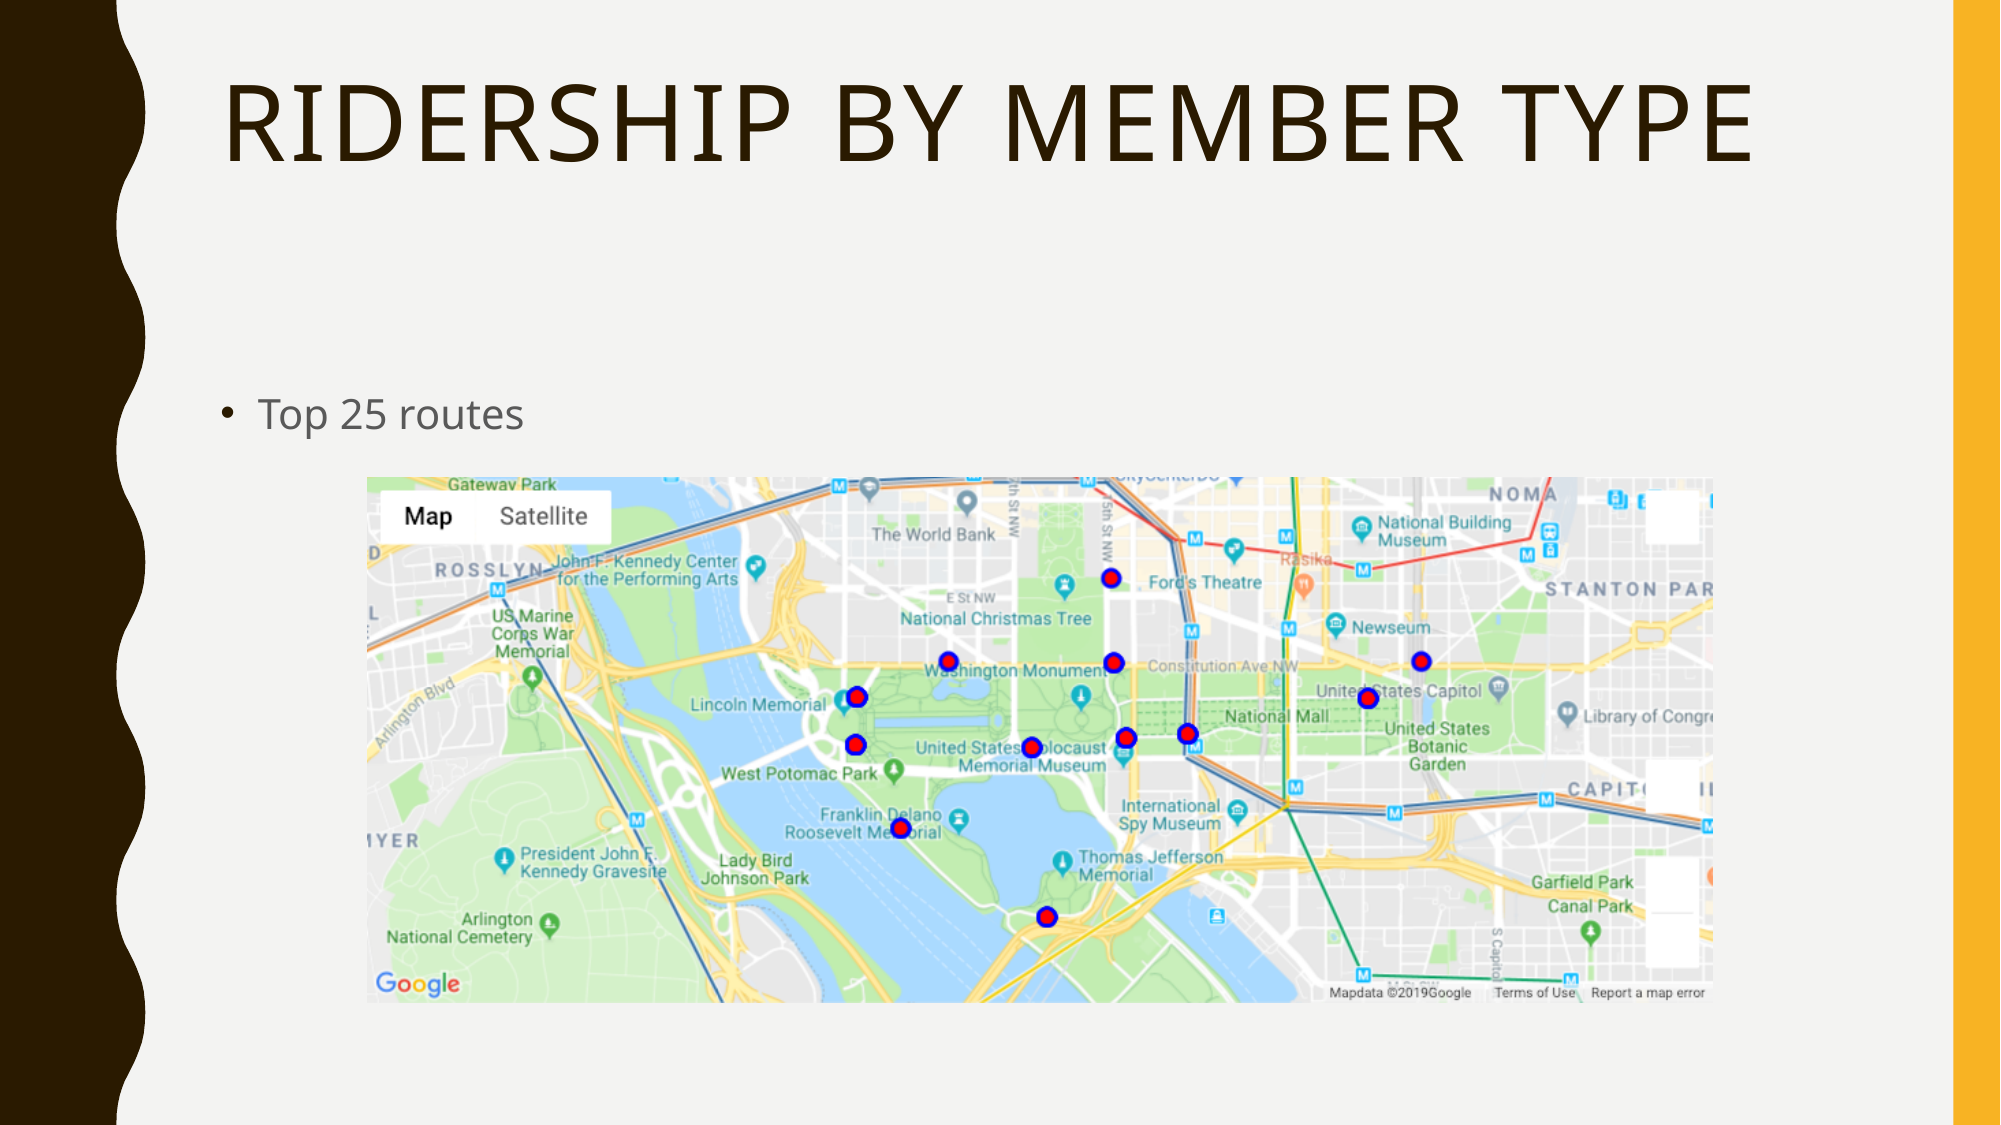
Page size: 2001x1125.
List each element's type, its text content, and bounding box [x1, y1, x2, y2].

picture [367, 477, 1713, 1003]
list Top 25 routes [205, 375, 1875, 965]
title Ridership by member type [205, 62, 1875, 308]
